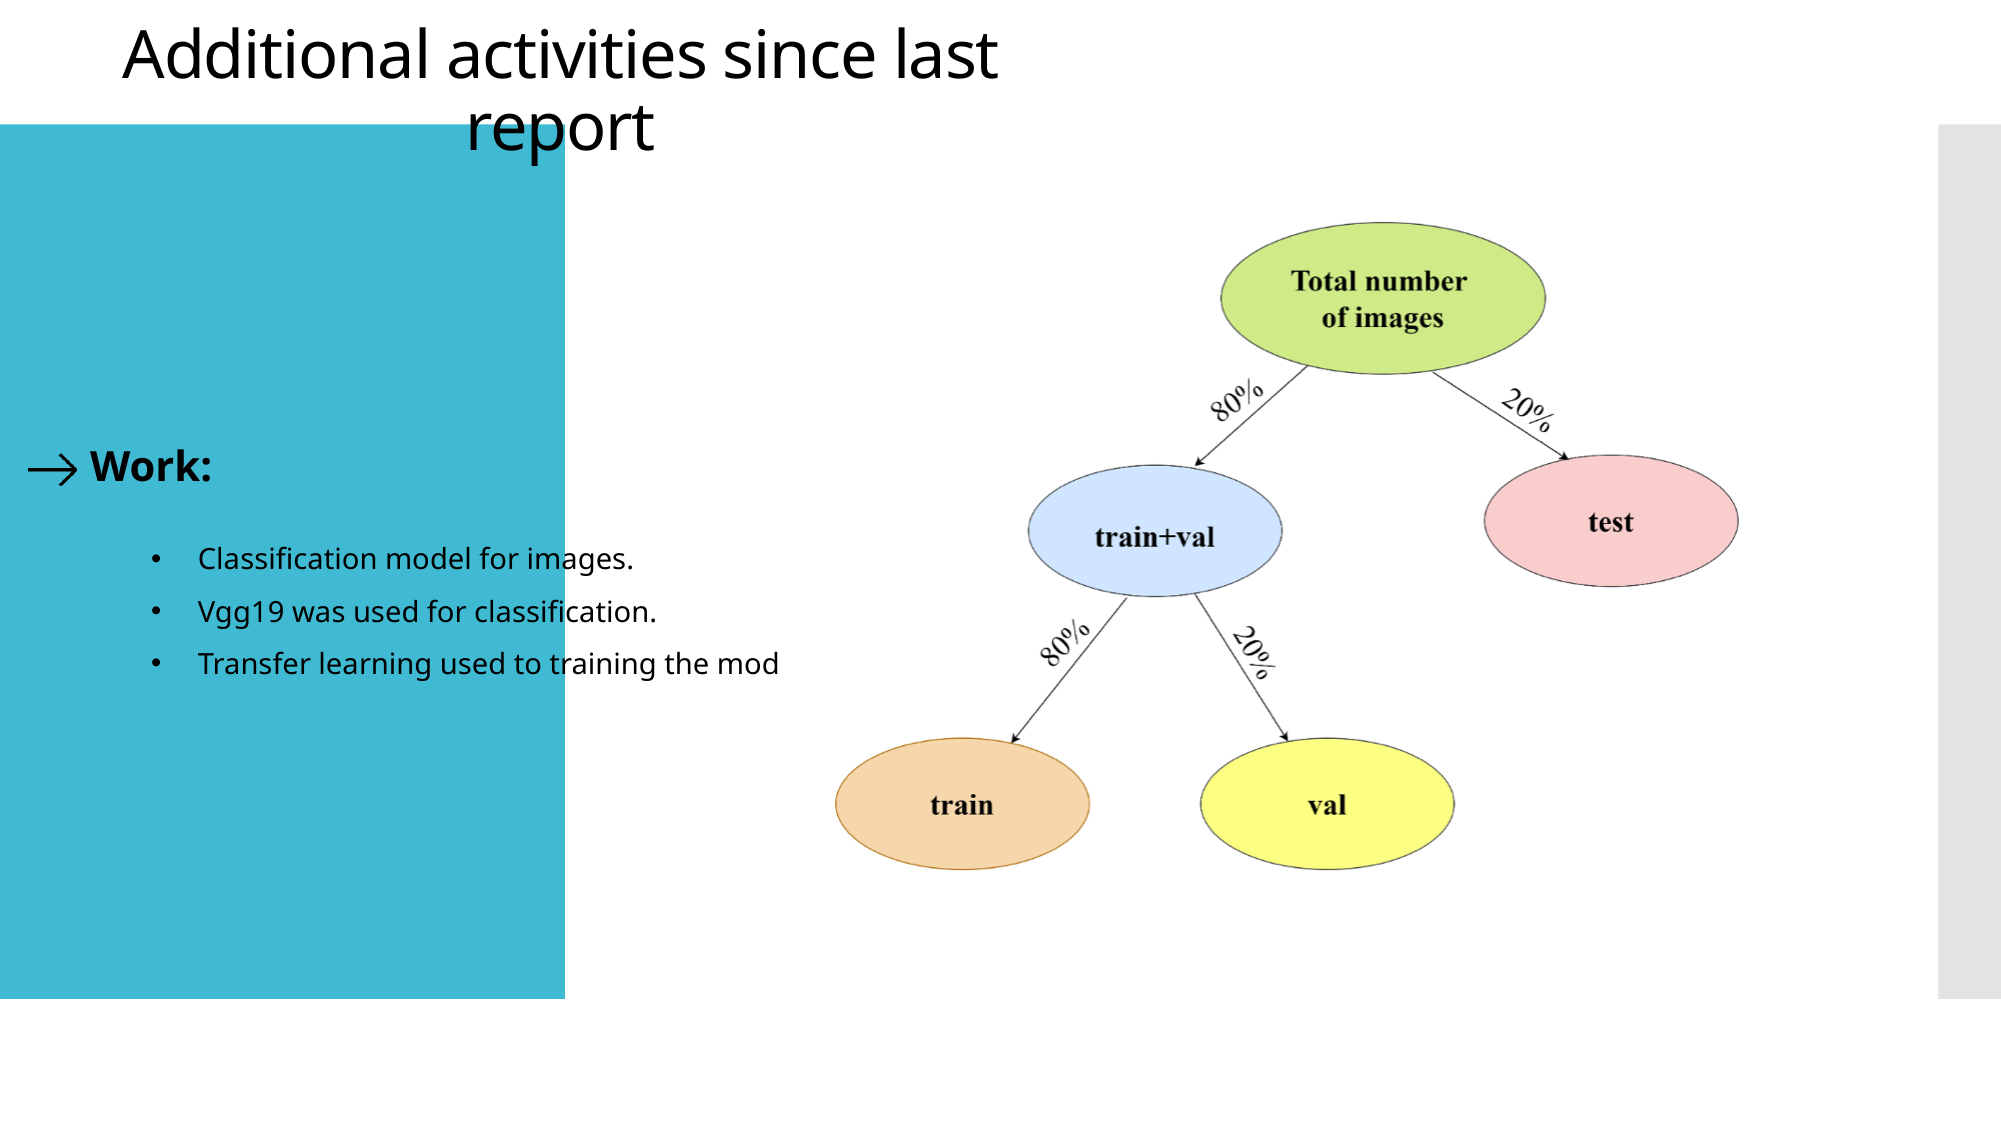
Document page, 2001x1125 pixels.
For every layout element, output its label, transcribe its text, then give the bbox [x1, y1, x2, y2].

text_box Work: [90, 439, 779, 490]
title Additional activities since last report [11, 0, 1111, 190]
text_box Classification model for images. Vgg19 was used for classification. Transfer learning used to training the model. [76, 522, 779, 707]
picture [26, 442, 77, 493]
picture [779, 206, 1748, 888]
